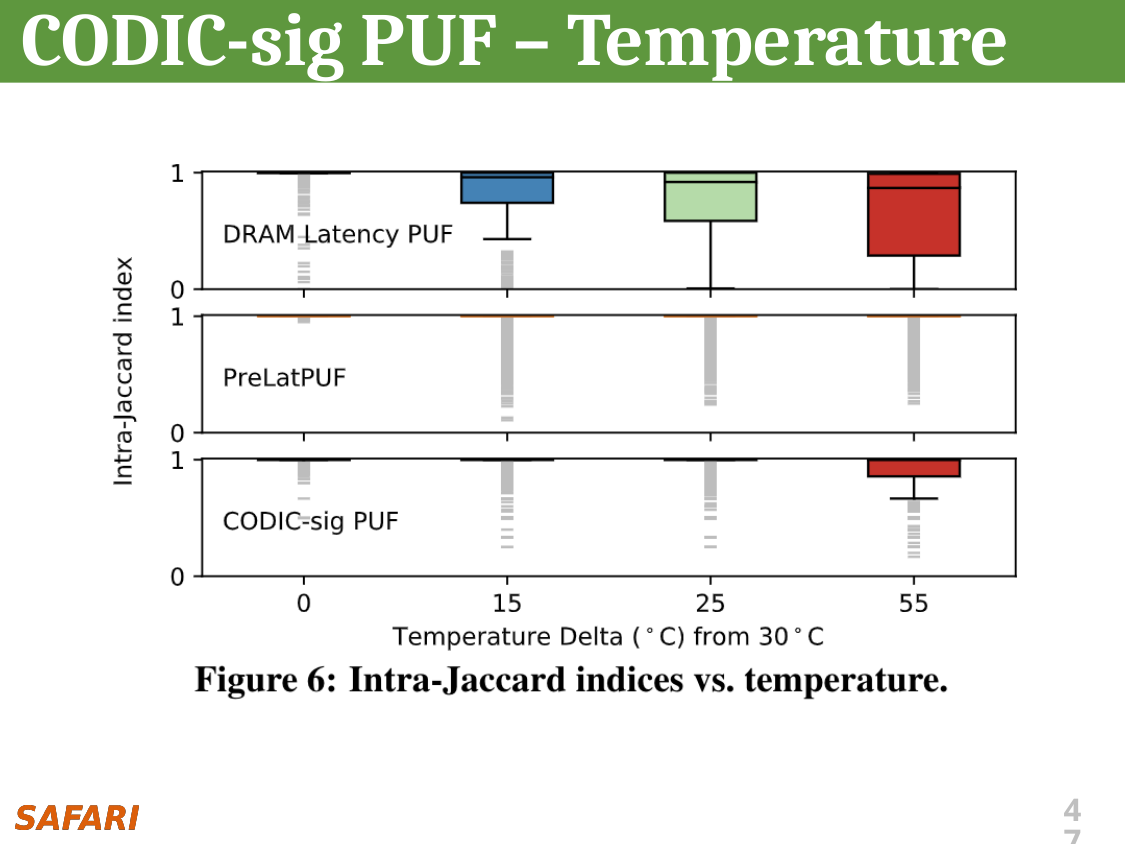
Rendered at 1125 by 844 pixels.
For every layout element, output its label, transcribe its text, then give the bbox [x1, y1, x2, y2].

picture [15, 805, 139, 830]
picture [84, 137, 1041, 707]
title CODIC-sig PUF – Temperature [10, 0, 1125, 79]
text_box 47 [1057, 794, 1105, 829]
